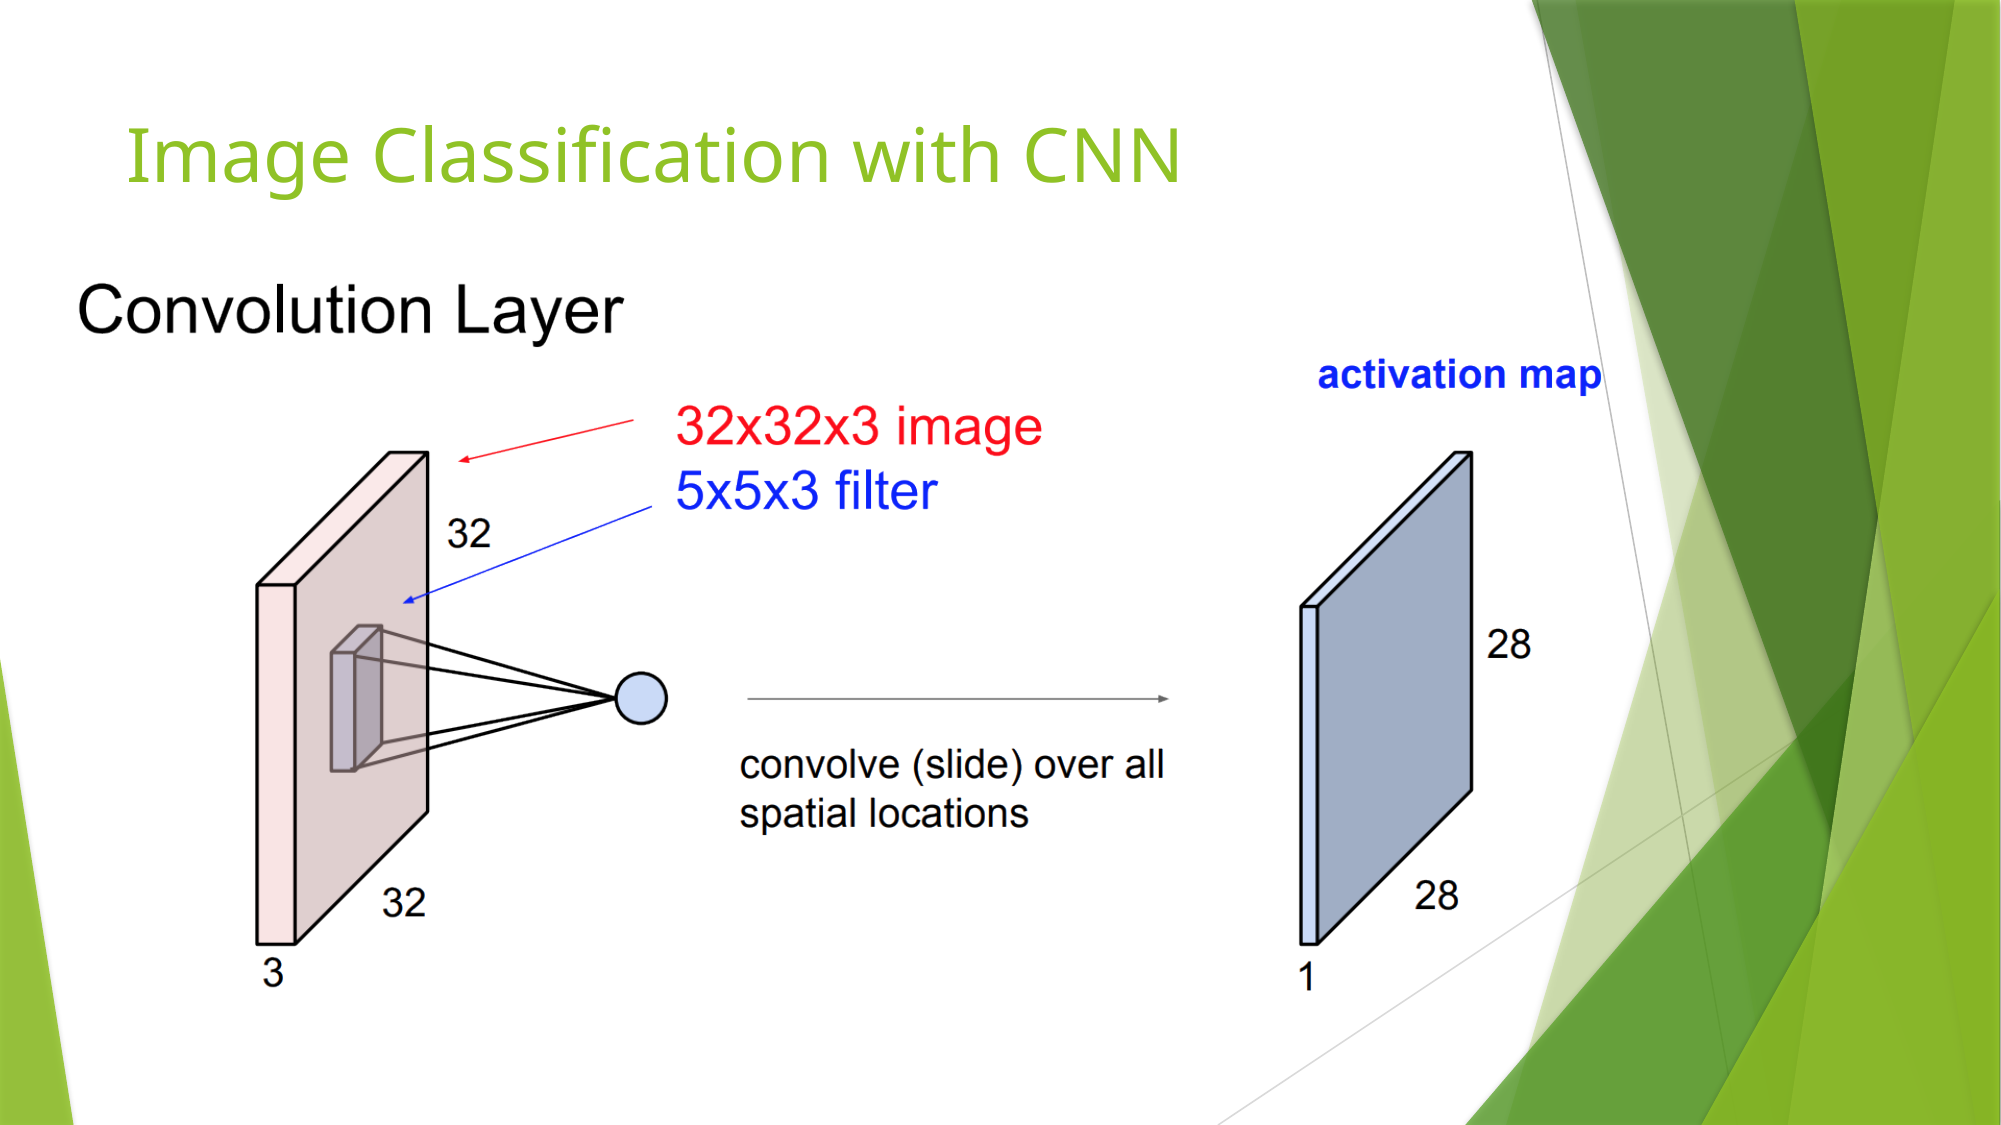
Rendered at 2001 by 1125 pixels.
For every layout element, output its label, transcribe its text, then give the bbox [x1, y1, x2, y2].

picture [60, 267, 1622, 1023]
title Image Classification with CNN [111, 99, 1522, 267]
